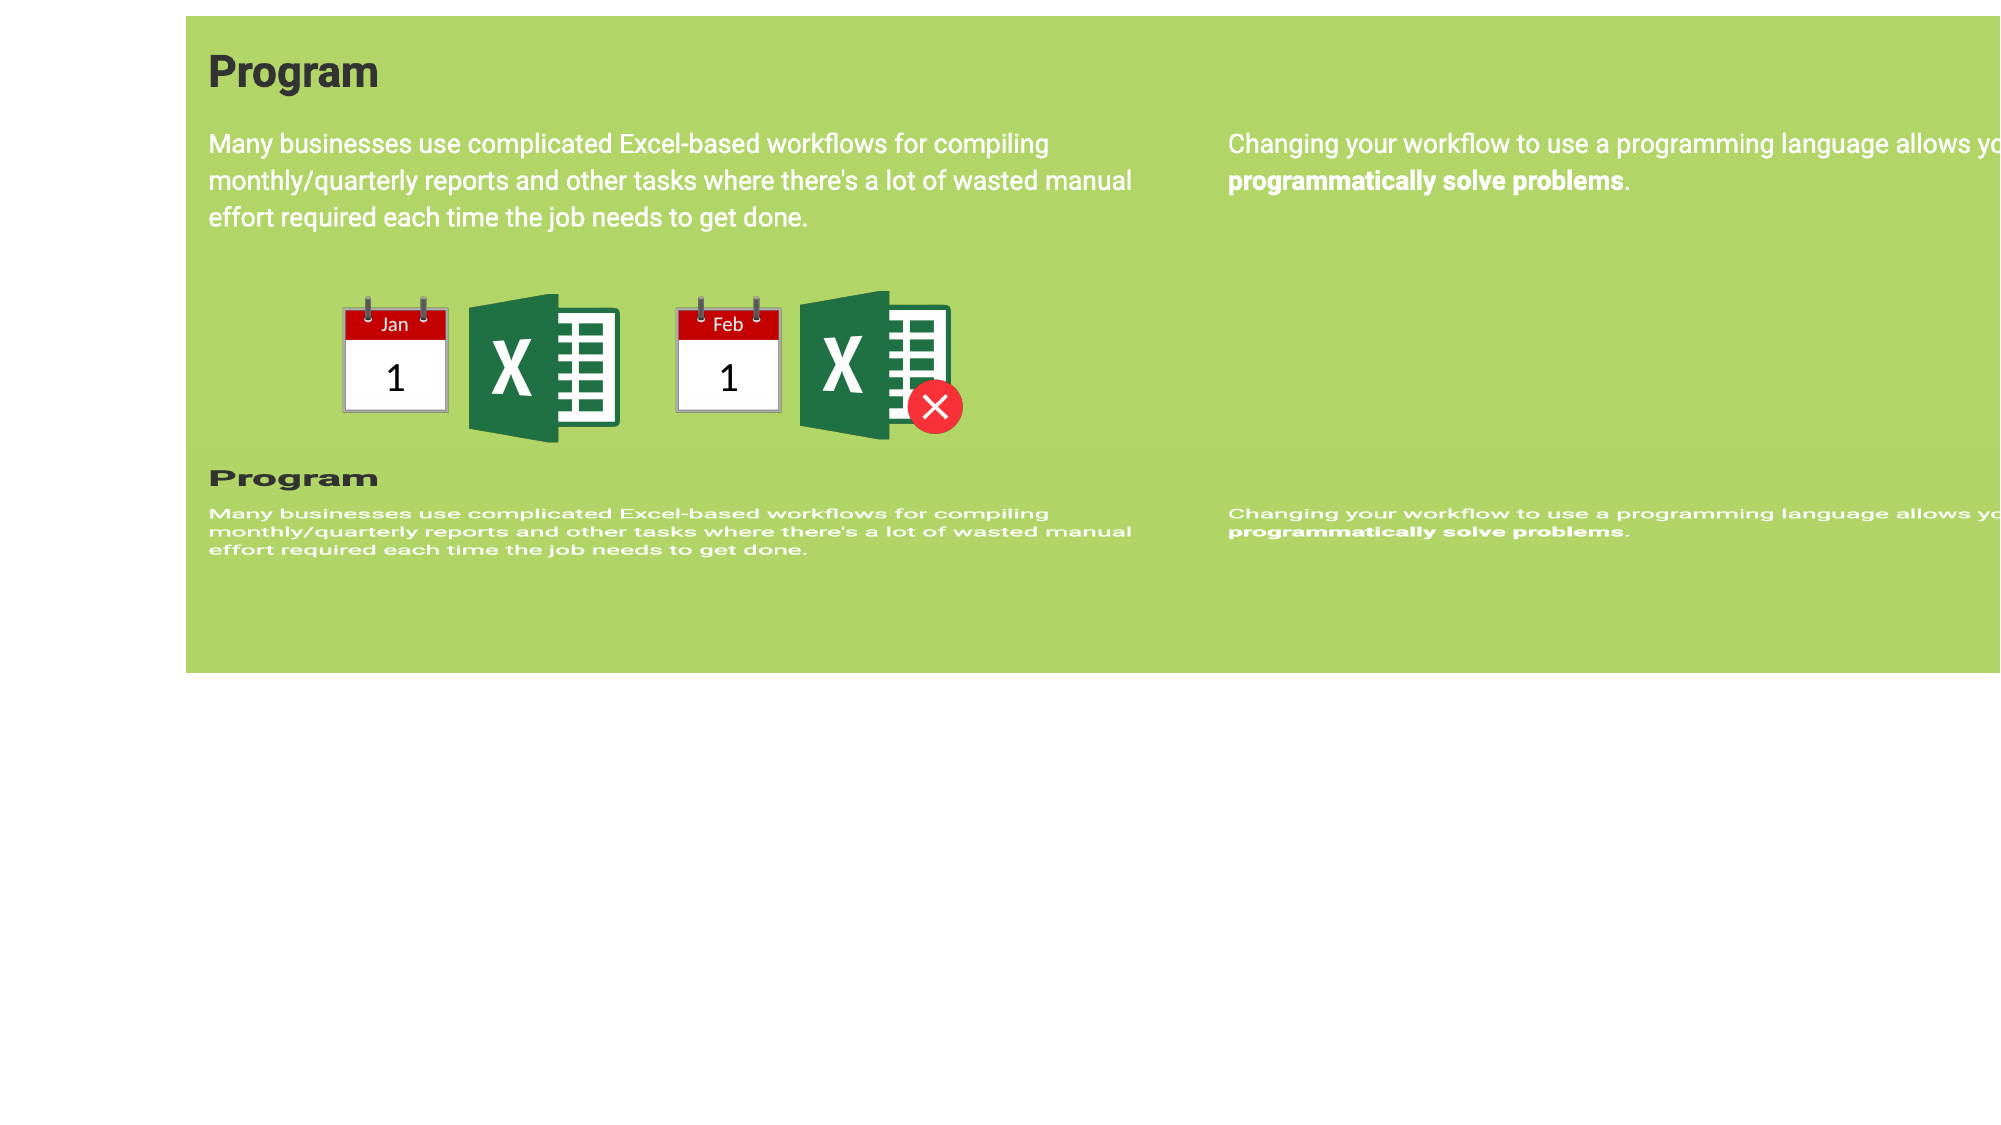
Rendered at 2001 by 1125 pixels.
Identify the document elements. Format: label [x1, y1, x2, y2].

text_box [670, 294, 787, 420]
text_box [337, 294, 454, 420]
picture [186, 16, 2000, 674]
